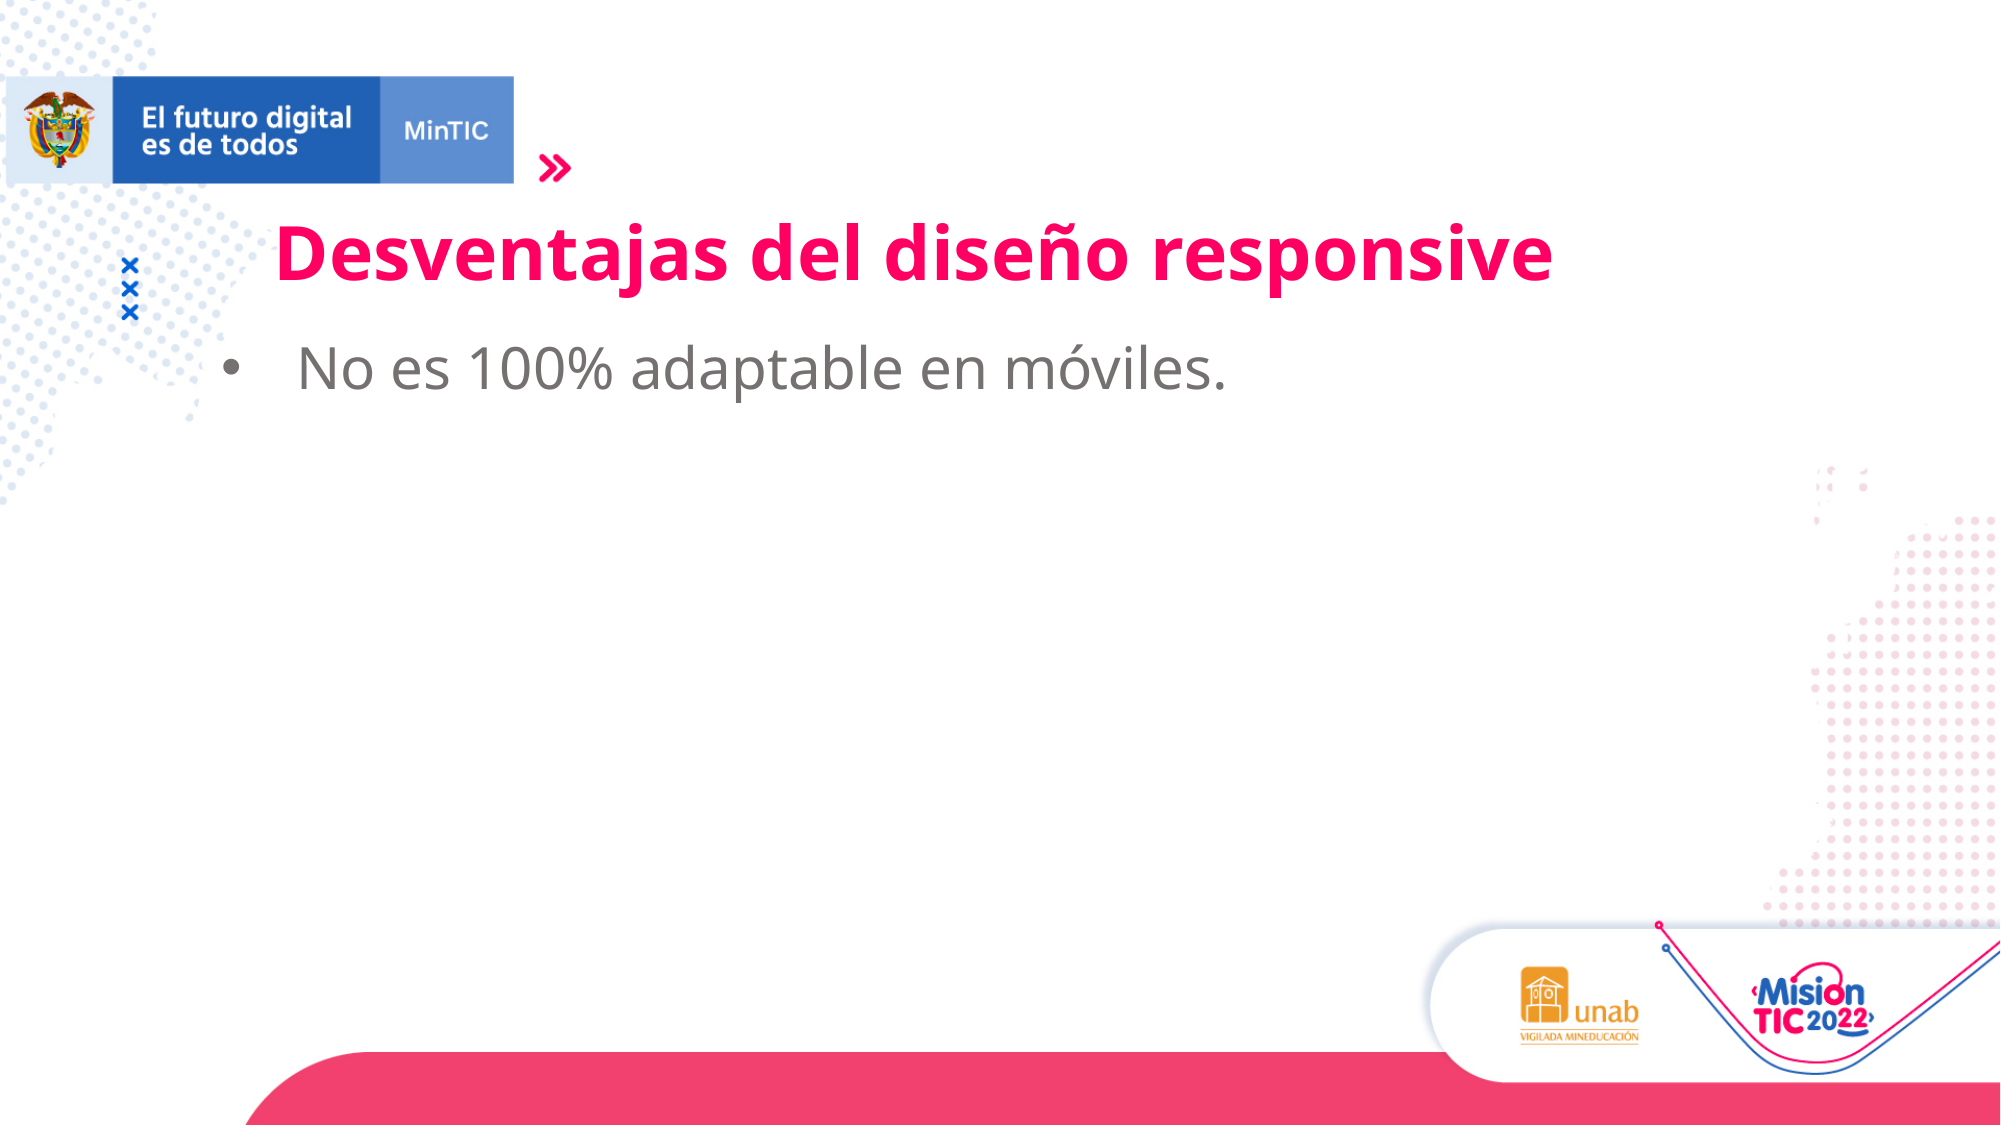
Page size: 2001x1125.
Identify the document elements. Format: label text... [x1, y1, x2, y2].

text_box Desventajas del diseño responsive [206, 198, 1624, 304]
picture [0, 0, 2001, 1125]
text_box No es 100% adaptable en móviles. [206, 324, 1699, 409]
